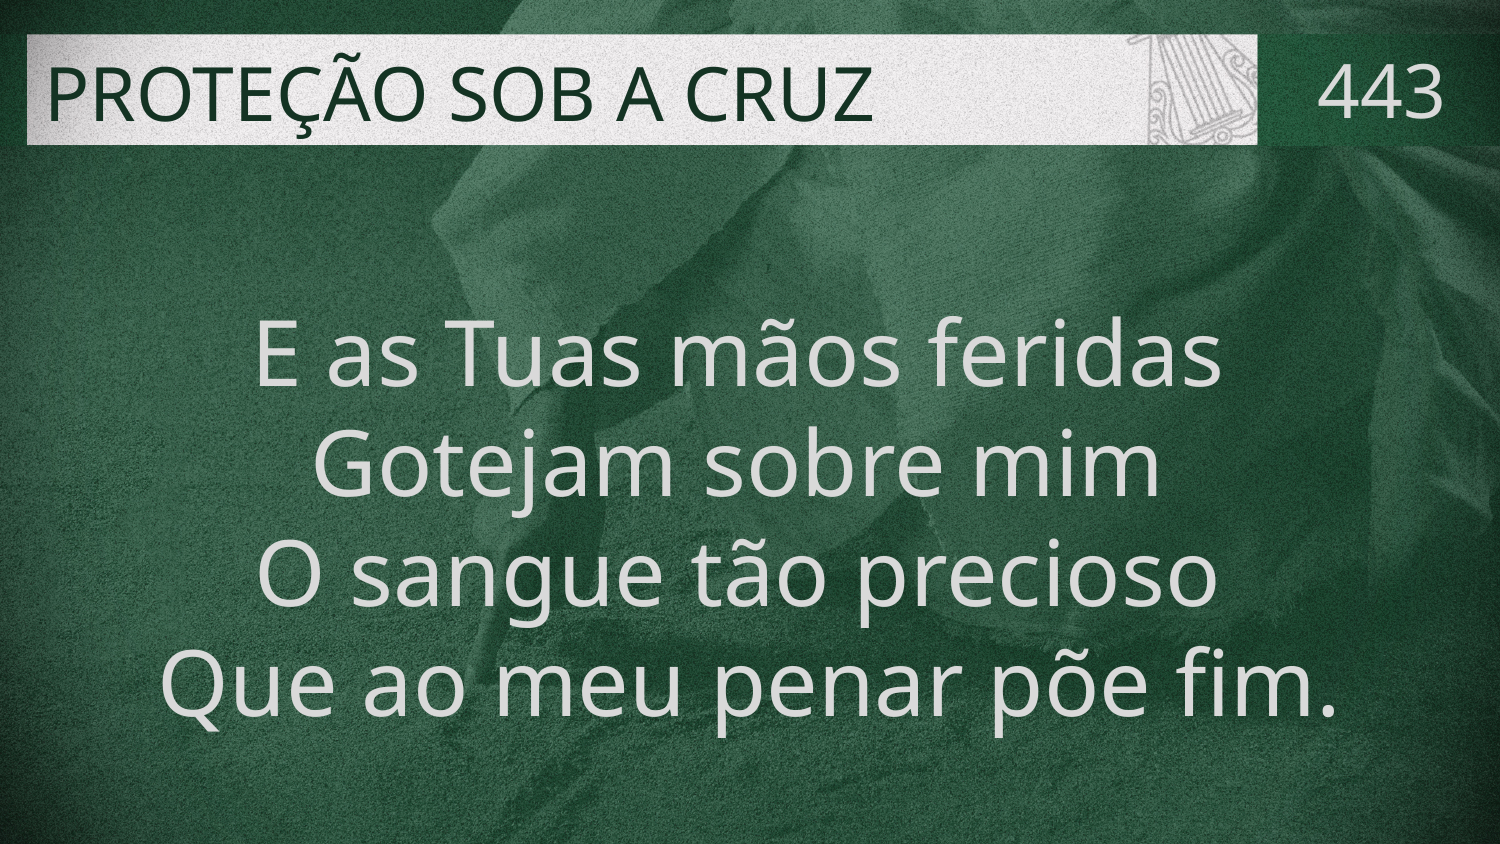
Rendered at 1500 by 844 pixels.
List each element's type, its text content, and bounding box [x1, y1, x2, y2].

picture [0, 0, 1500, 185]
list 443 [1281, 36, 1483, 143]
title PROTEÇÃO SOB A CRUZ [29, 33, 1258, 151]
list E as Tuas mãos feridas Gotejam sobre mim O sangue tão precioso Que ao meu penar põe fim. [0, 185, 1500, 844]
